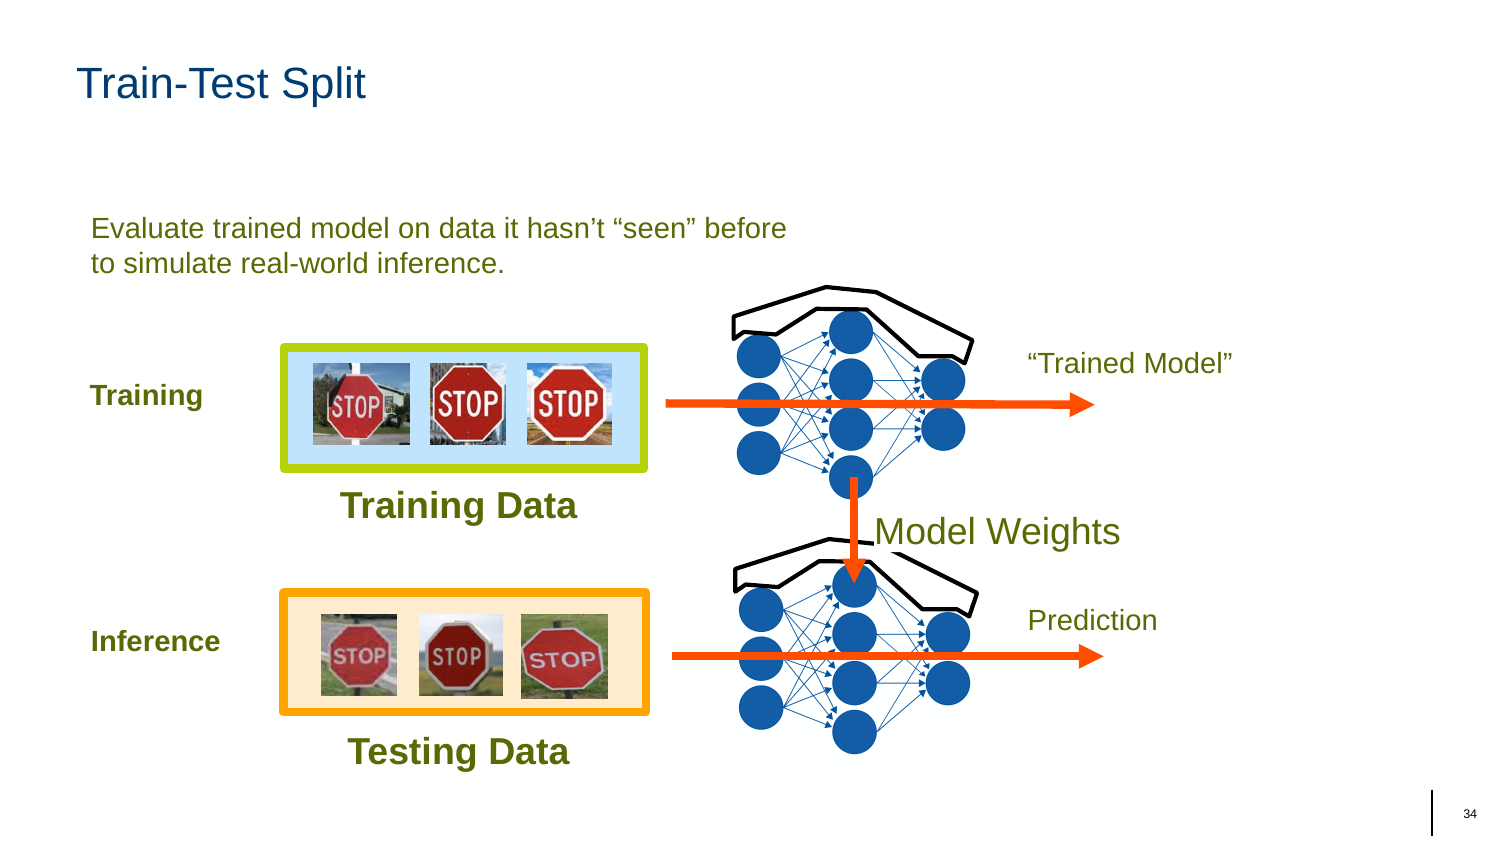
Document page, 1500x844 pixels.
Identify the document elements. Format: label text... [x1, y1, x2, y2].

text_box Prediction [1012, 593, 1397, 655]
text_box Training Data [339, 480, 578, 527]
title Train-Test Split [76, 54, 1427, 198]
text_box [717, 284, 992, 401]
picture [321, 614, 398, 697]
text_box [717, 414, 992, 508]
text_box [283, 592, 646, 713]
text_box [718, 665, 997, 763]
picture [527, 363, 612, 446]
slide_number ‹#› [1456, 803, 1478, 825]
text_box Training [74, 369, 253, 430]
text_box [283, 347, 645, 469]
text_box Inference [75, 614, 274, 676]
picture [313, 363, 410, 446]
text_box Testing Data [347, 726, 570, 772]
text_box Model Weights [874, 506, 1131, 553]
picture [419, 614, 504, 697]
text_box “Trained Model” [1012, 336, 1397, 398]
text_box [718, 536, 997, 655]
picture [430, 363, 507, 446]
picture [521, 614, 608, 699]
text_box Evaluate trained model on data it hasn’t “seen” before to simulate real-world inference. [75, 201, 1425, 308]
